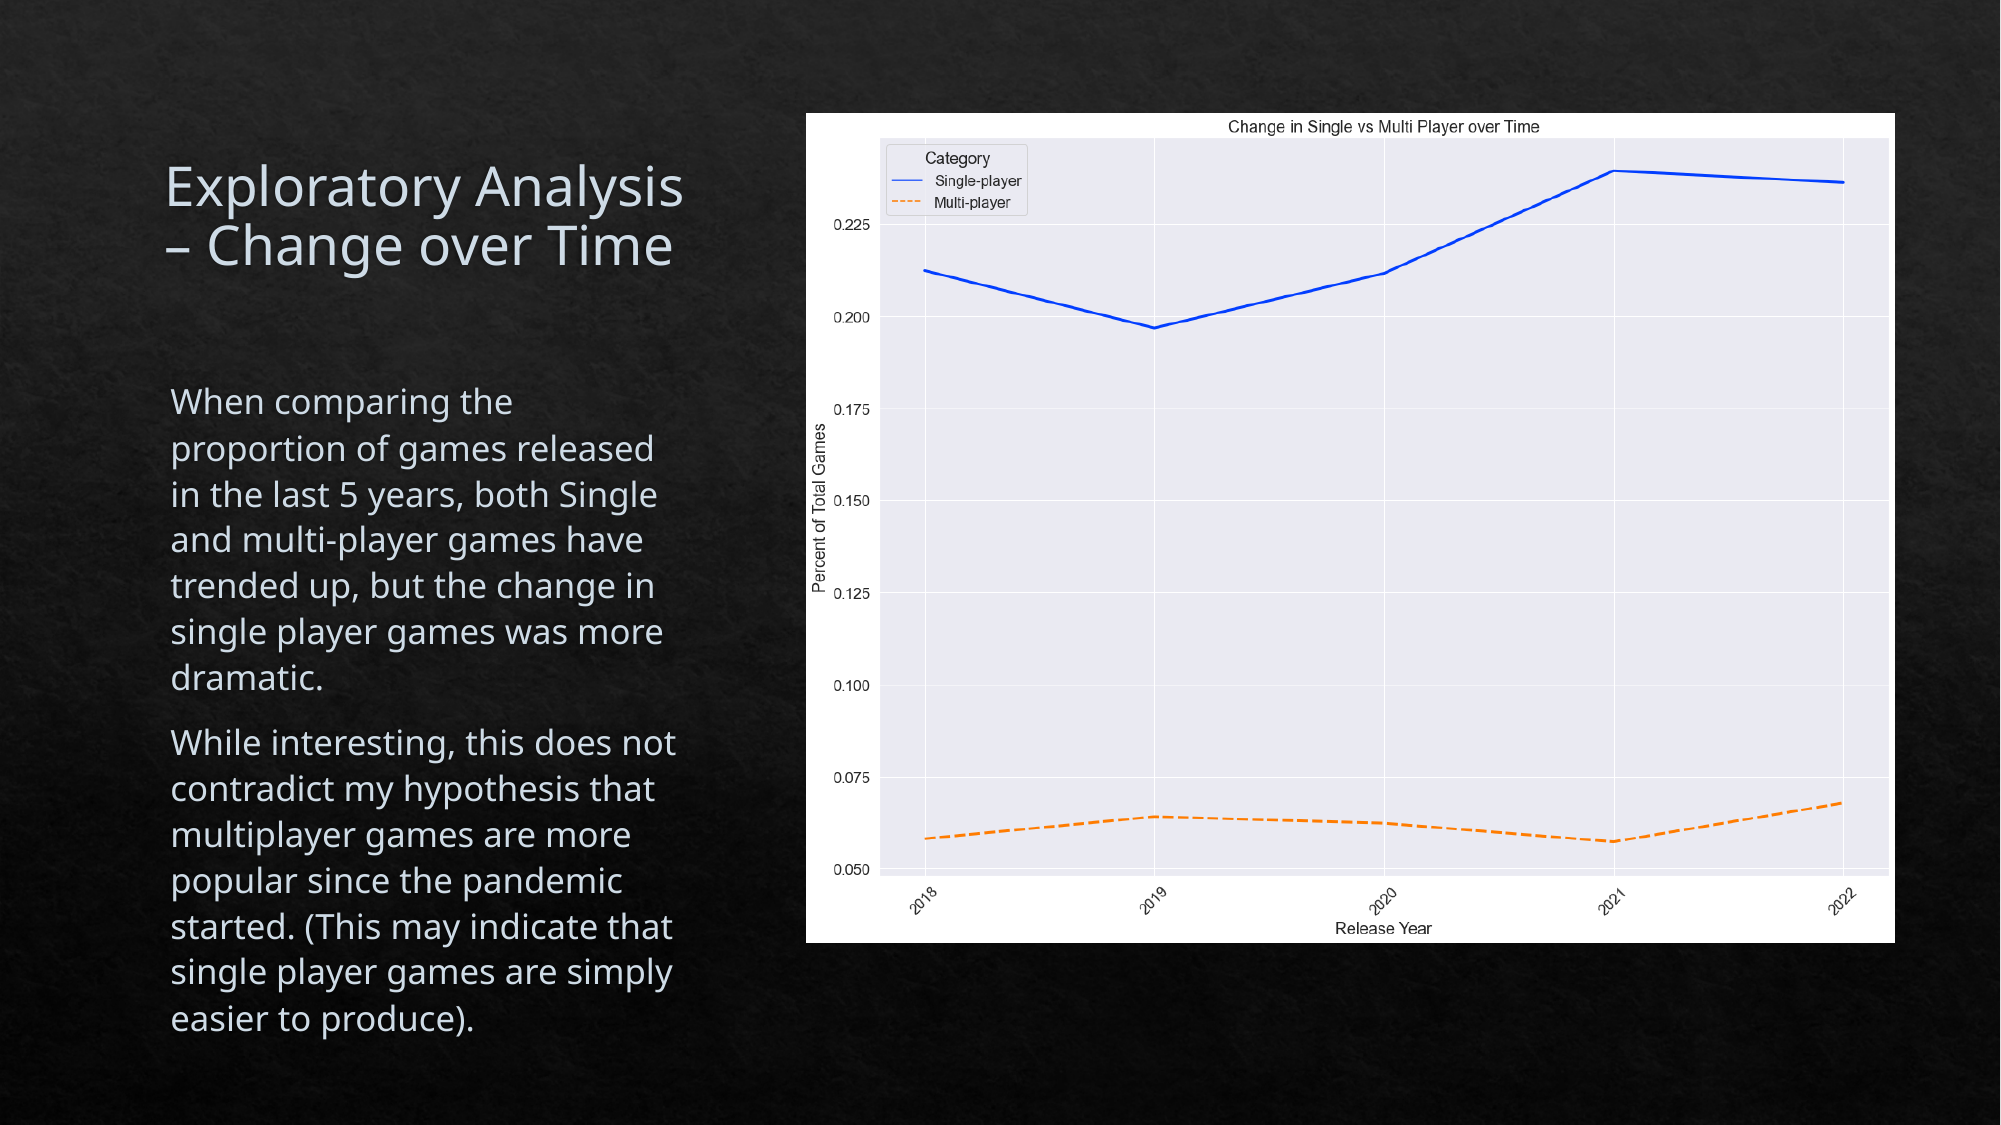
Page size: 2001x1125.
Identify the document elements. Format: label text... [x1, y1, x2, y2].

list When comparing the proportion of games released in the last 5 years, both Single and multi-player games have trended up, but the change in single player games was more dramatic. While interesting, this does not contradict my hypothesis that multiplayer games are more popular since the pandemic started. (This may indicate that single player games are simply easier to produce). [149, 368, 701, 1084]
text_box [0, 0, 2000, 1125]
picture [806, 113, 1895, 944]
title Exploratory Analysis – Change over Time [149, 105, 705, 331]
